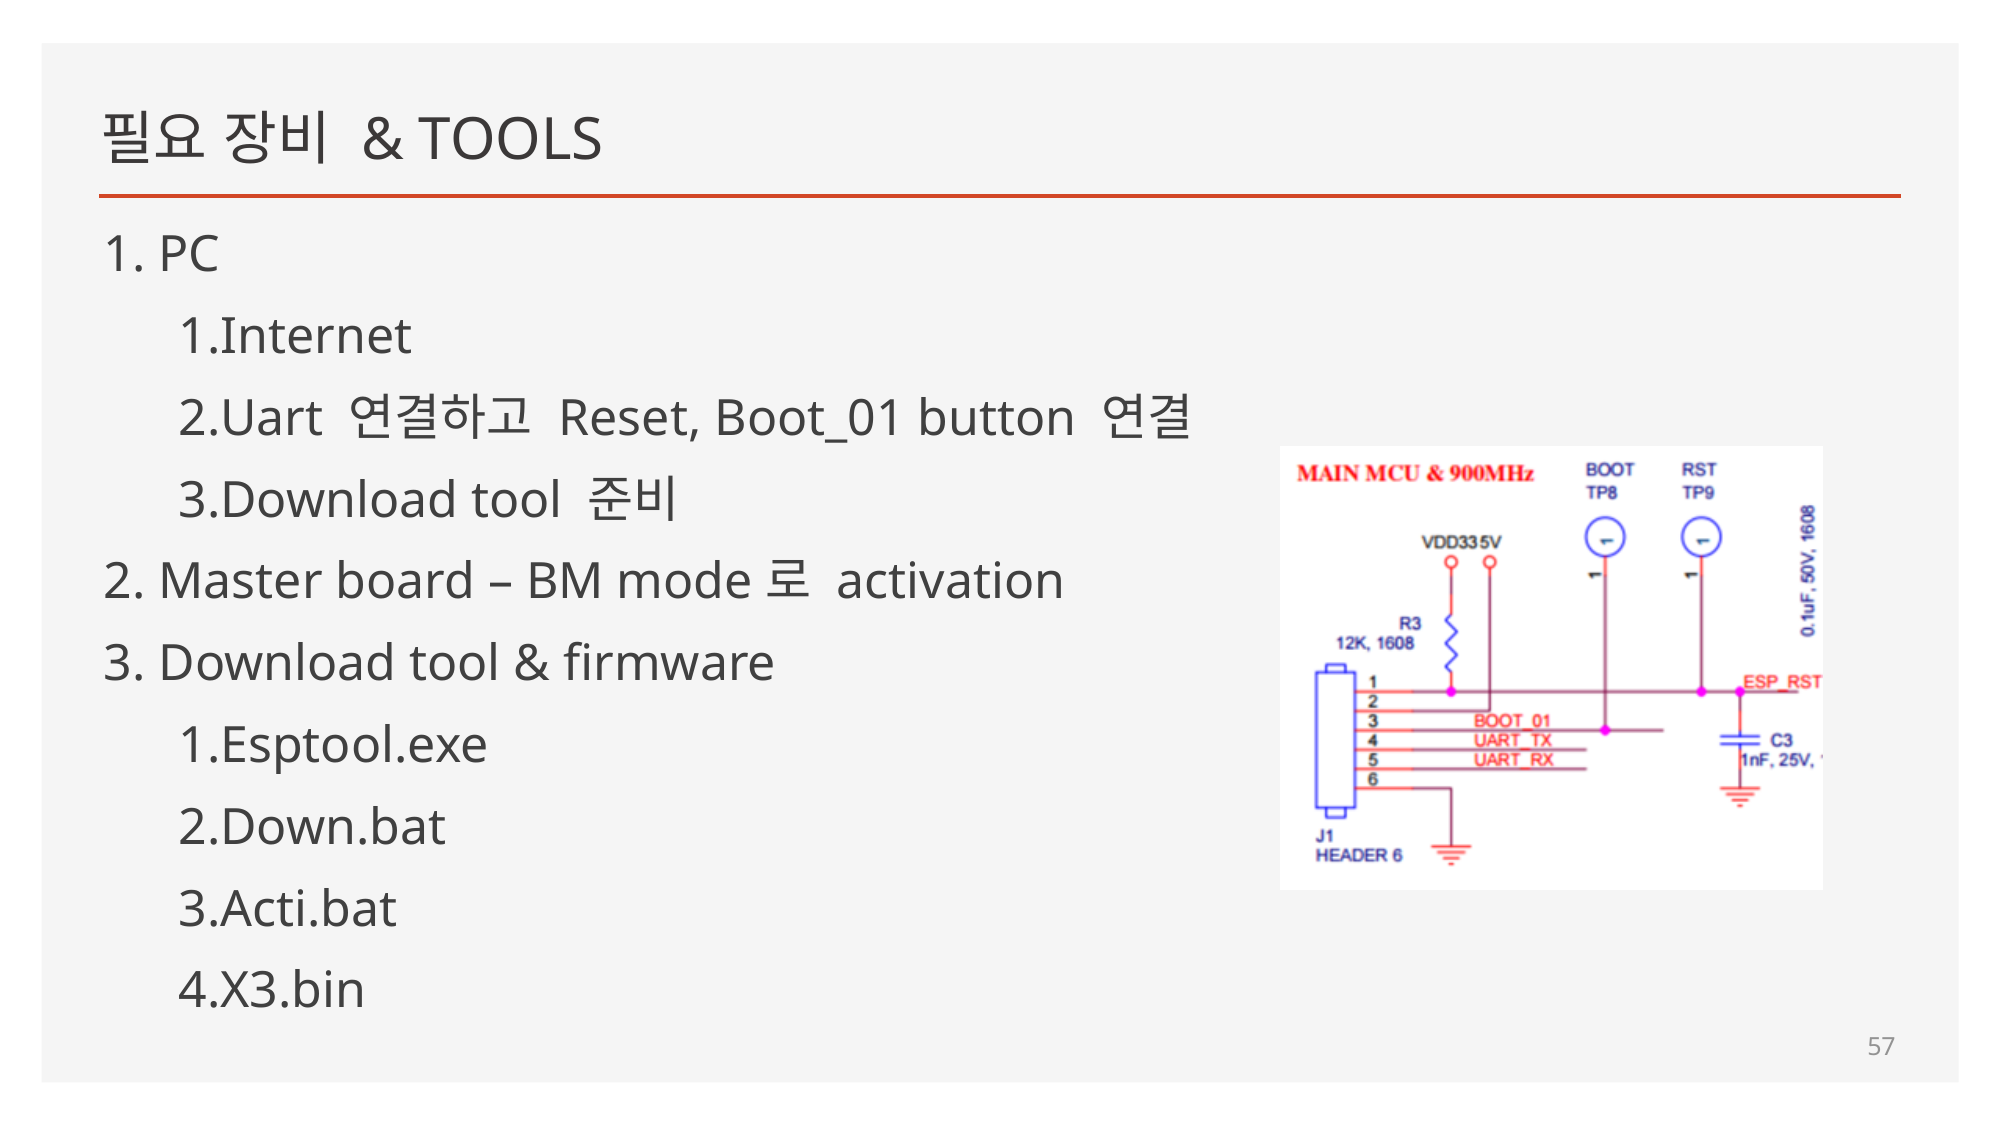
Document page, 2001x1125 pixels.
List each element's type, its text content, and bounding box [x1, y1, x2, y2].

picture [1280, 446, 1823, 890]
slide_number 57 [1373, 1017, 1911, 1078]
list PC Internet Uart 연결하고 Reset, Boot_01 button 연결 Download tool 준비 Master board – BM mode로 activation Download tool & firmware Esptool.exe Down.bat Acti.bat X3.bin [88, 235, 1528, 1055]
title 필요 장비 & TOOLS [85, 73, 1214, 179]
